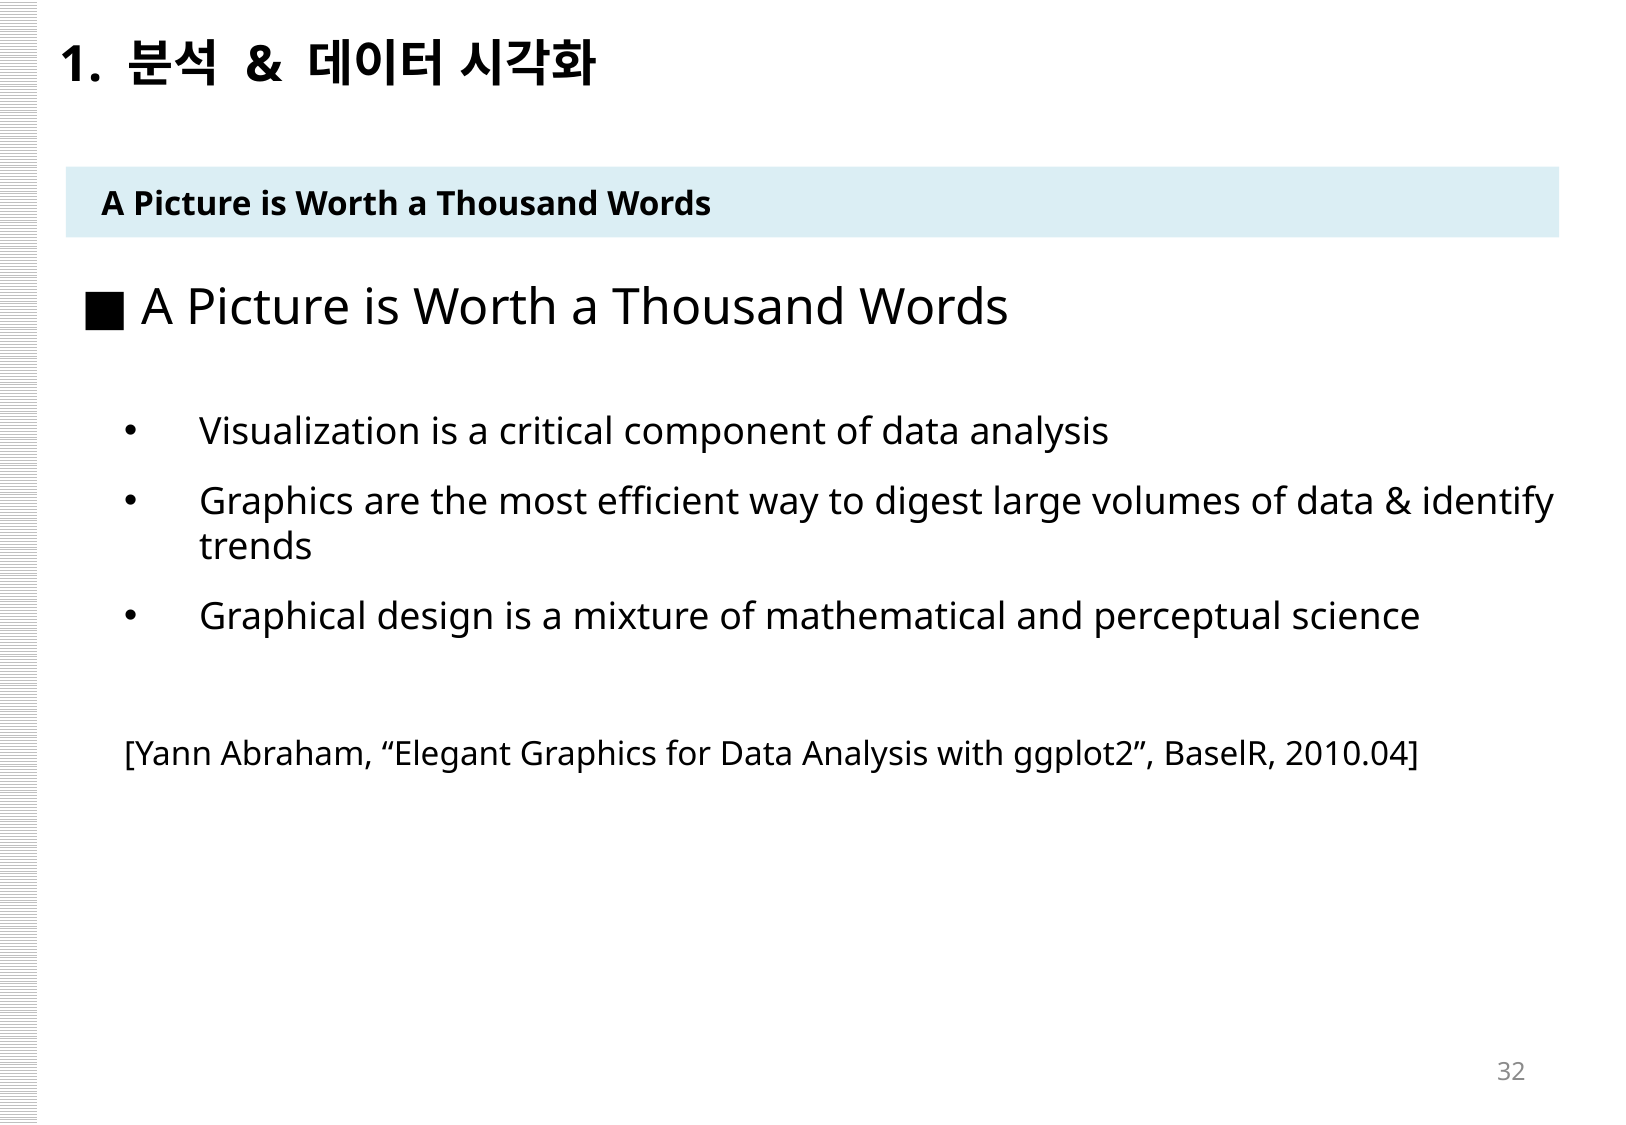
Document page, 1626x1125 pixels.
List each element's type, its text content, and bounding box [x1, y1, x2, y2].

text_box ■ A Picture is Worth a Thousand Words Visualization is a critical component of data analysis Graphics are the most efficient way to digest large volumes of data & identify trends Graphical design is a mixture of mathematical and perceptual science [Yann Abraham, “Elegant Graphics for Data Analysis with ggplot2”, BaselR, 2010.04] [66, 267, 1577, 780]
text_box A Picture is Worth a Thousand Words [65, 166, 1560, 238]
text_box 1. 분석 & 데이터 시각화 [44, 23, 1508, 114]
